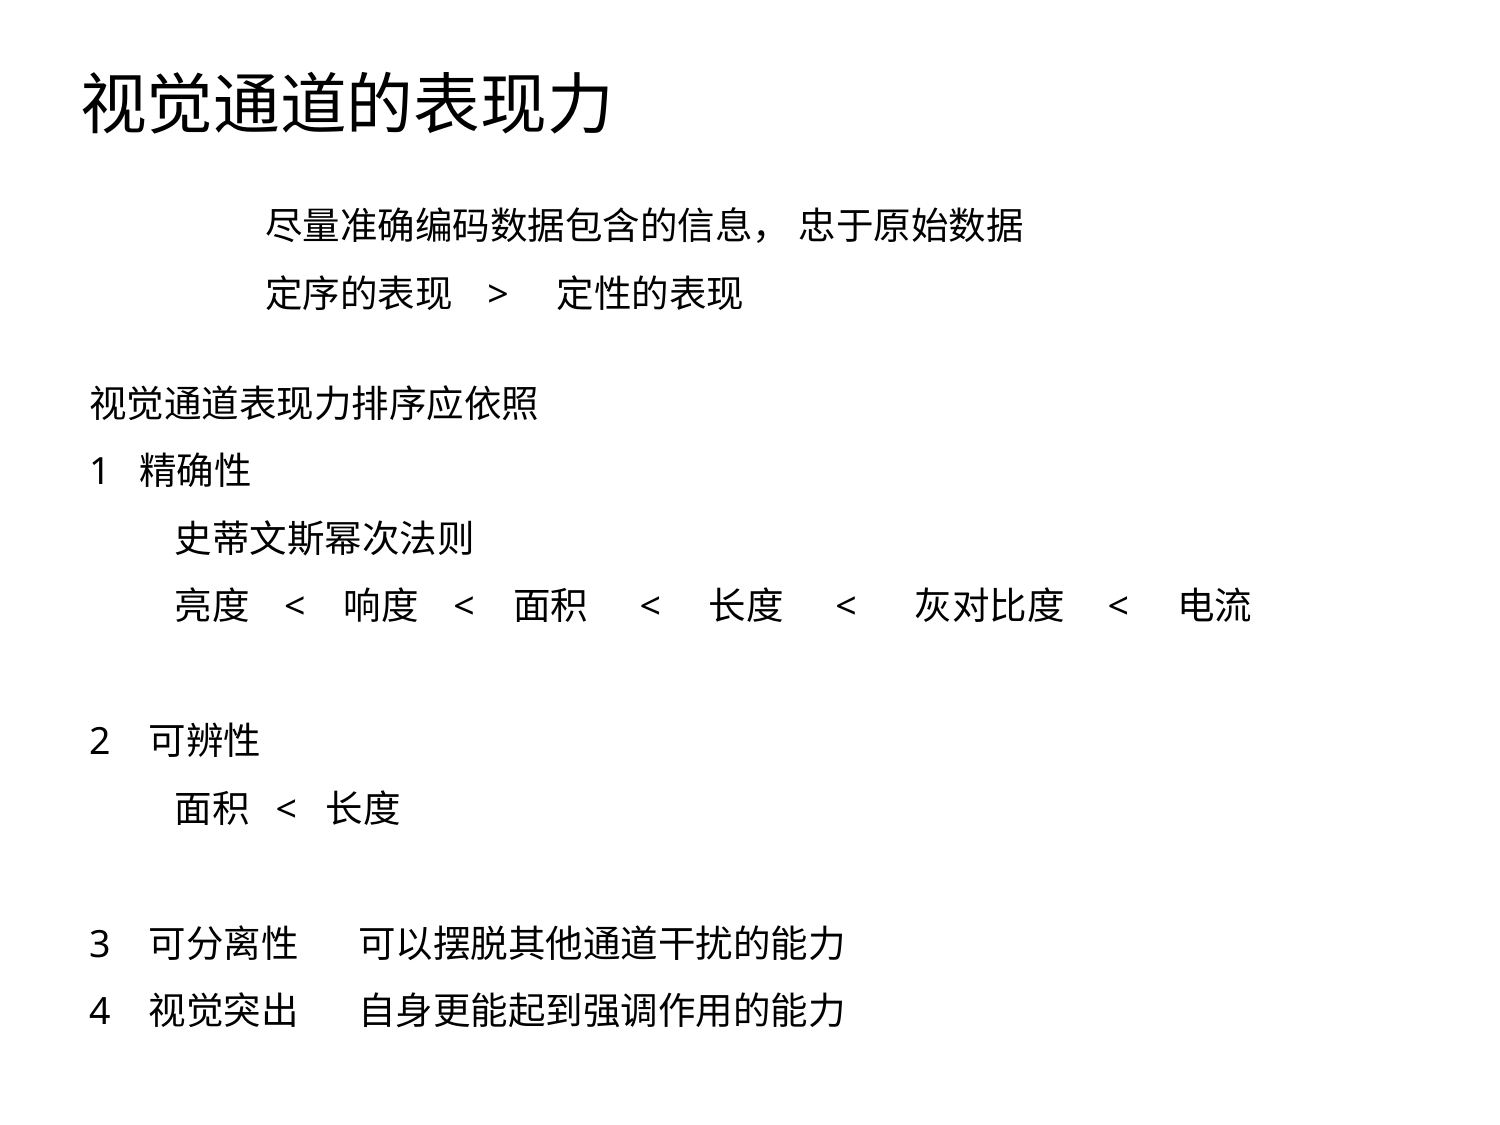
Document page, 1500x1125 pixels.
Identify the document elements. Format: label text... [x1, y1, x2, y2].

title 视觉通道的表现力 [64, 42, 644, 162]
text_box 尽量准确编码数据包含的信息， 忠于原始数据 定序的表现 > 定性的表现 [250, 172, 1315, 323]
text_box 视觉通道表现力排序应依照 1 精确性 史蒂文斯幂次法则 亮度 < 响度 < 面积 < 长度 < 灰对比度 < 电流 2 可辨性 面积 < 长度 3 可分离性 可以摆脱其他通道干扰的能力 4 视觉突出 自身更能起到强调作用的能力 [74, 349, 1315, 1040]
